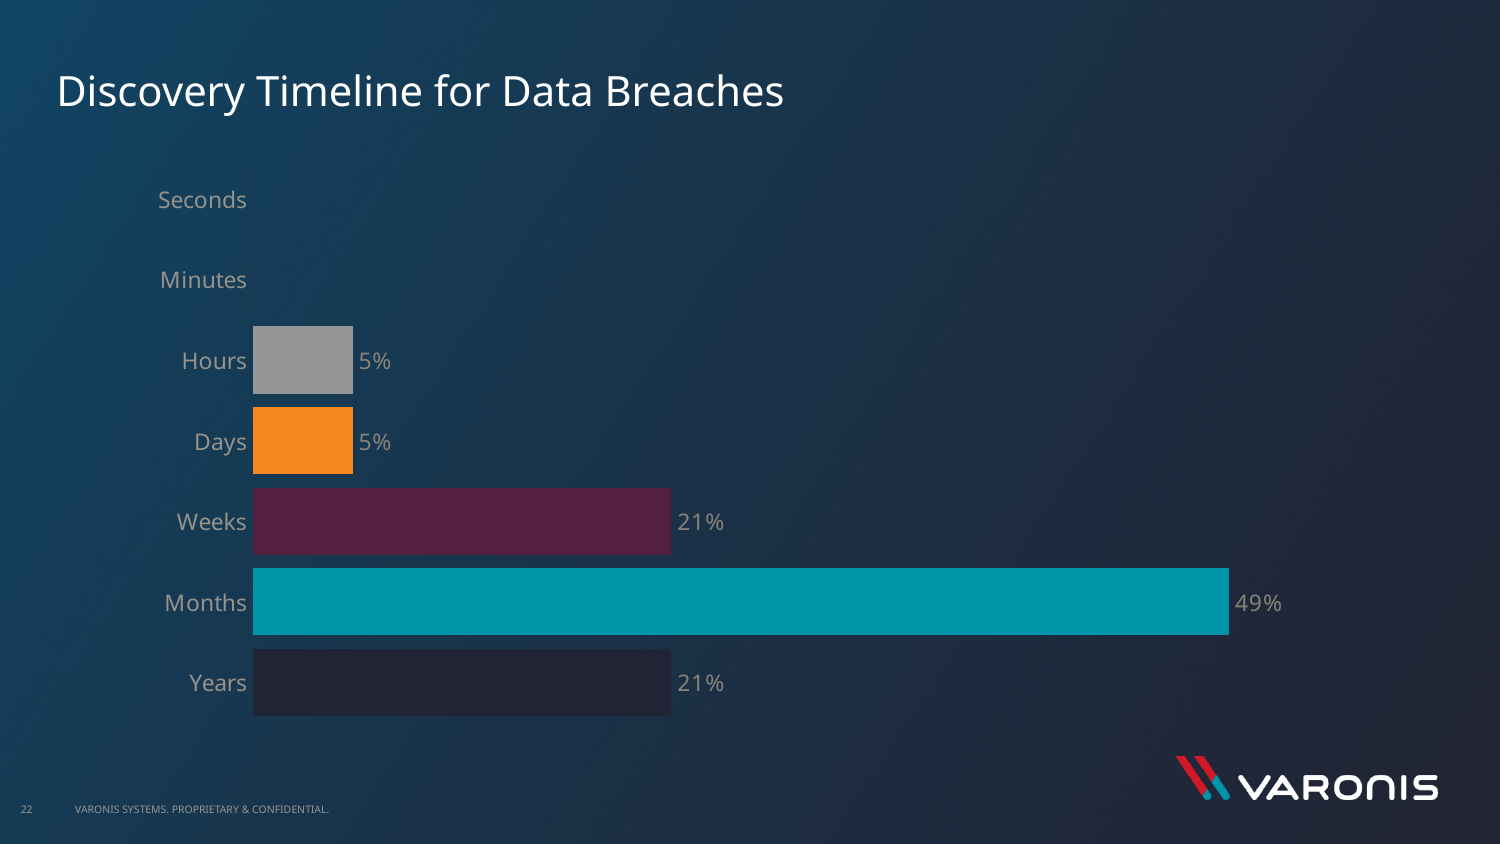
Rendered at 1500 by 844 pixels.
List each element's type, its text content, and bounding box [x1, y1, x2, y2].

picture [0, 0, 1500, 844]
chart [130, 146, 1476, 735]
title Discovery Timeline for Data Breaches [56, 59, 1444, 120]
